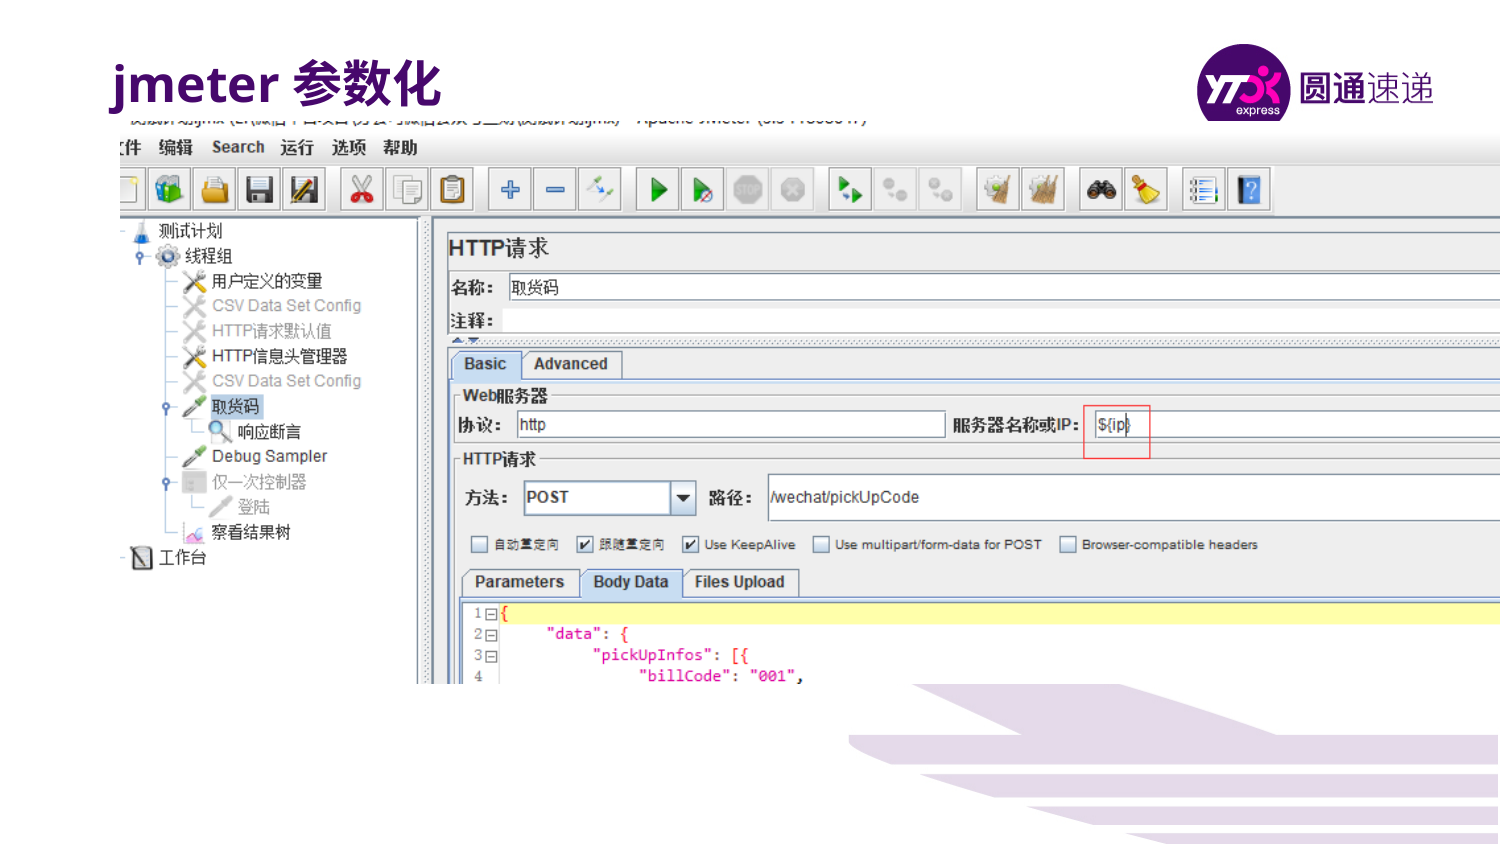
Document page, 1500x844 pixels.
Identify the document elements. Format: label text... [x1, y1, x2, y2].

list jmeter参数化 [97, 52, 857, 132]
picture [0, 0, 1500, 844]
